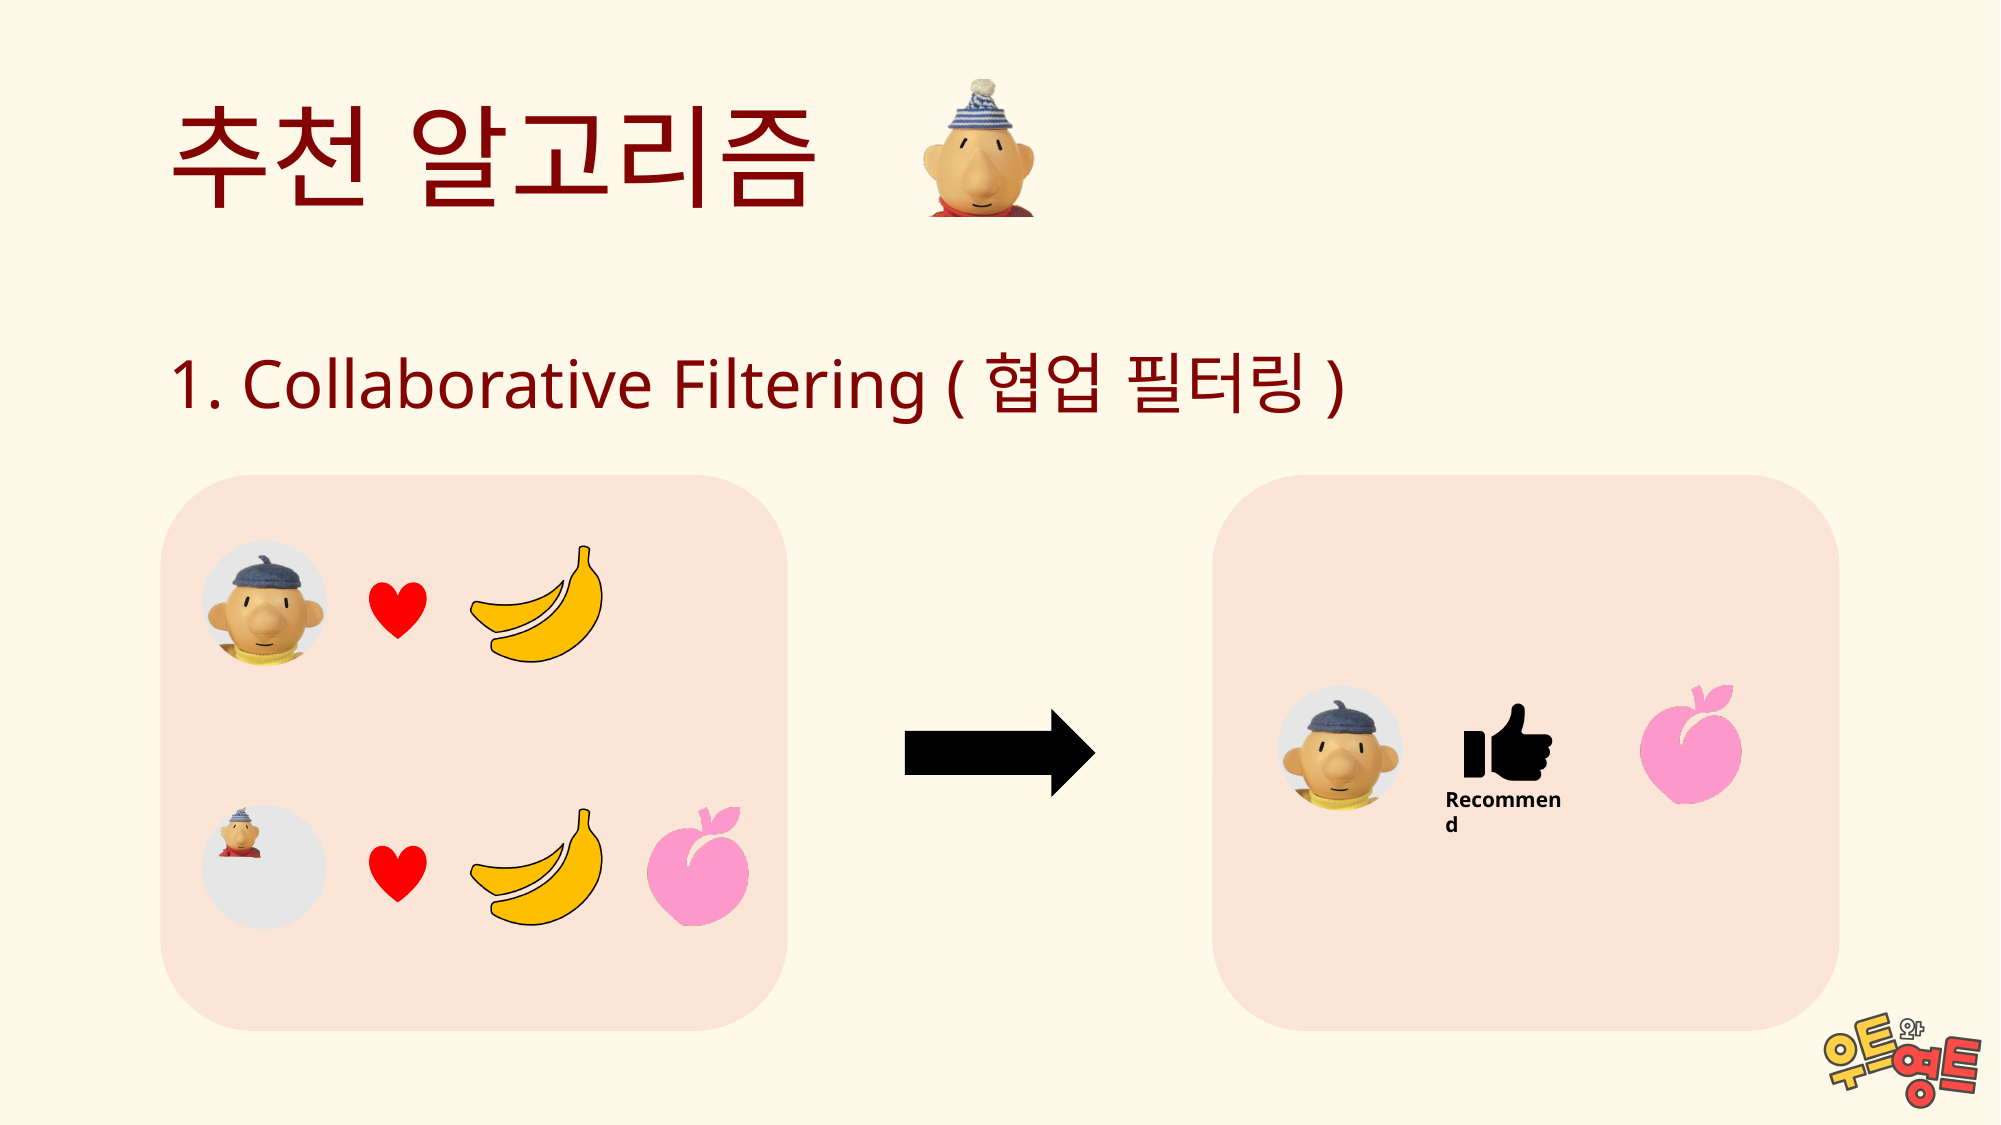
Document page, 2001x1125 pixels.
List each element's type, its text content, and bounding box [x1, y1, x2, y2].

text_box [1430, 689, 1586, 820]
title 추천 알고리즘 [153, 54, 1879, 272]
text_box [367, 844, 428, 904]
picture [923, 77, 1036, 217]
picture [1615, 669, 1766, 820]
list 1. Collaborative Filtering (협업 필터링) [153, 294, 1863, 1105]
text_box [1211, 473, 1841, 1032]
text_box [202, 804, 327, 930]
picture [460, 528, 611, 679]
picture [622, 791, 773, 942]
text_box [202, 540, 328, 666]
picture [460, 791, 611, 942]
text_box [1277, 685, 1403, 811]
text_box [904, 708, 1096, 798]
text_box [367, 581, 428, 641]
